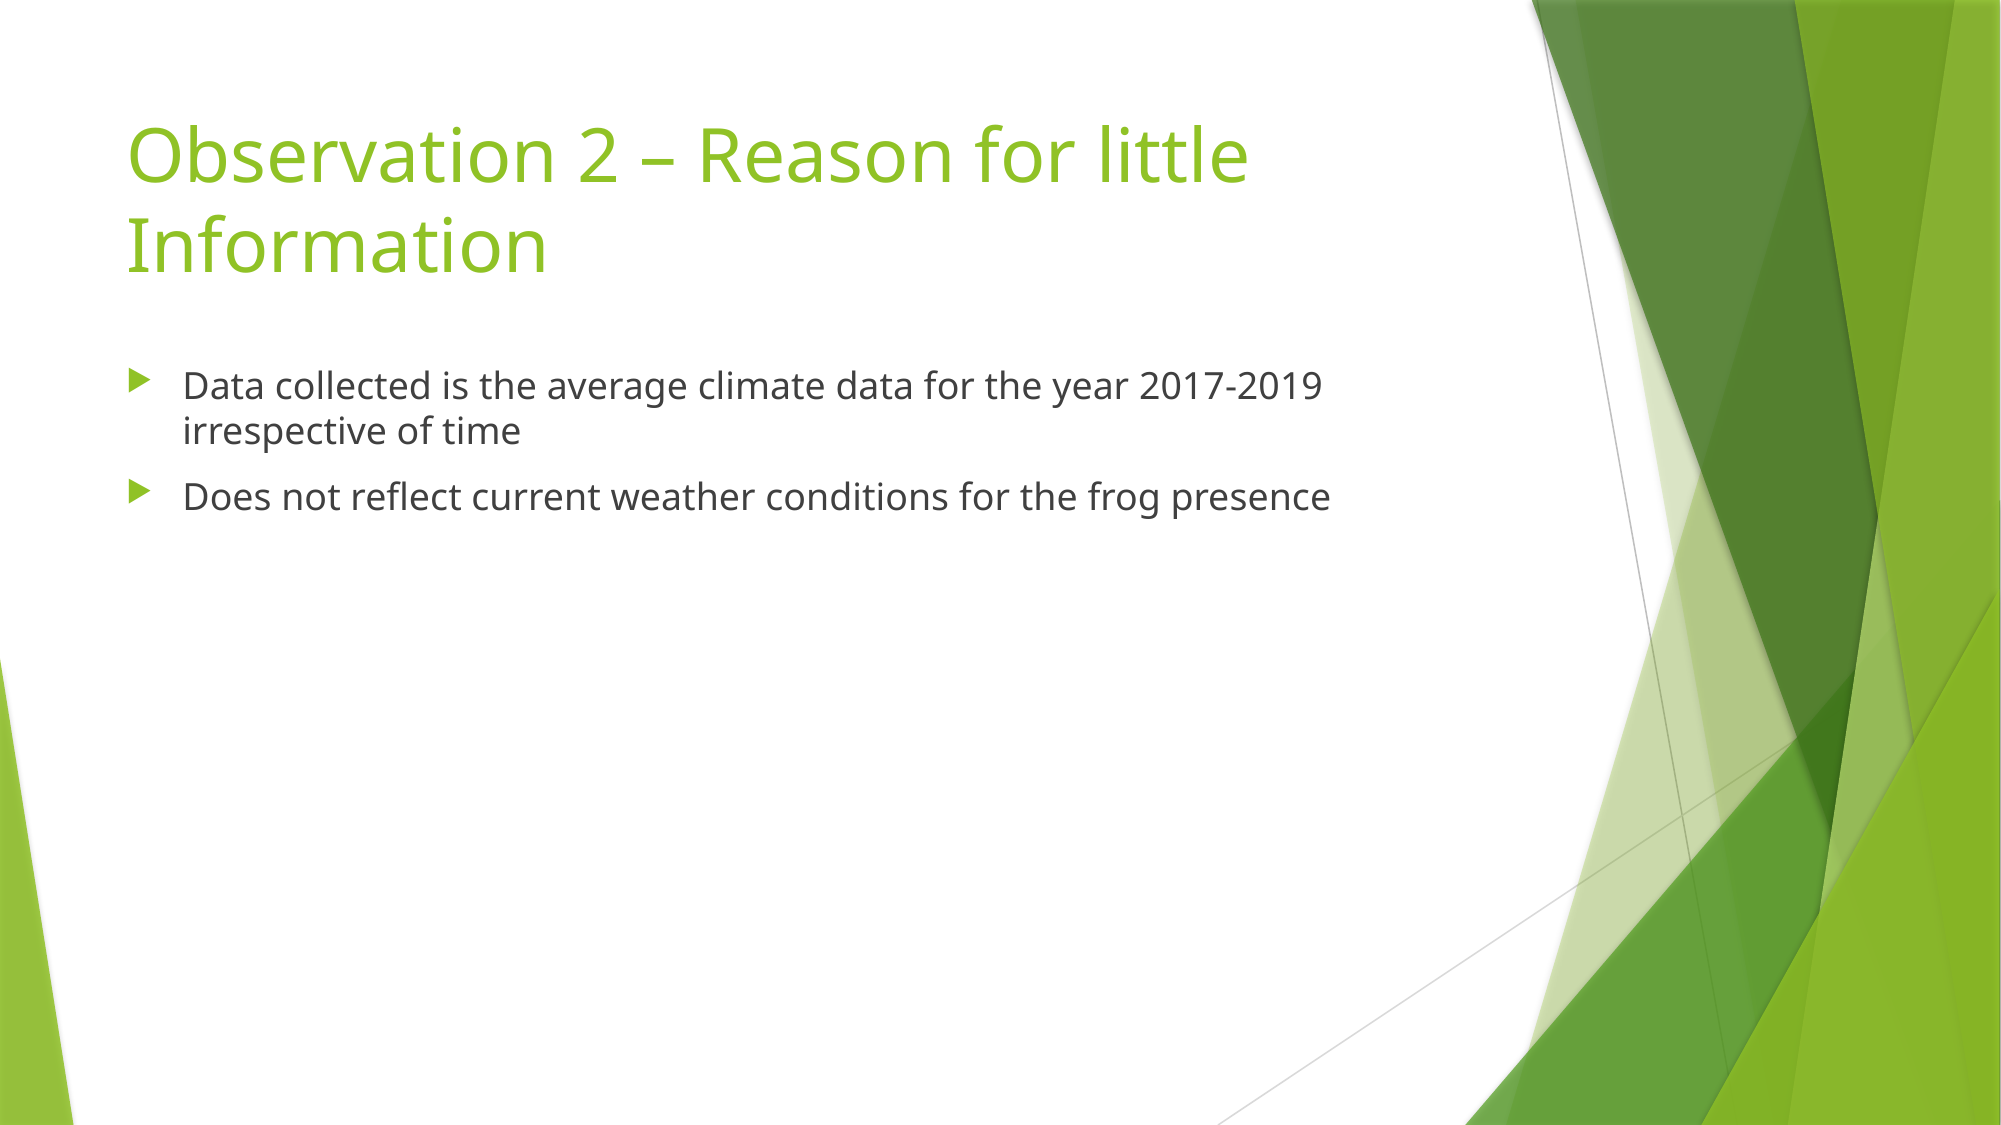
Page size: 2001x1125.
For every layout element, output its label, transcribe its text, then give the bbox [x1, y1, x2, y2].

list Data collected is the average climate data for the year 2017-2019 irrespective of time Does not reflect current weather conditions for the frog presence [111, 354, 1494, 992]
title Observation 2 – Reason for little Information [111, 99, 1522, 317]
